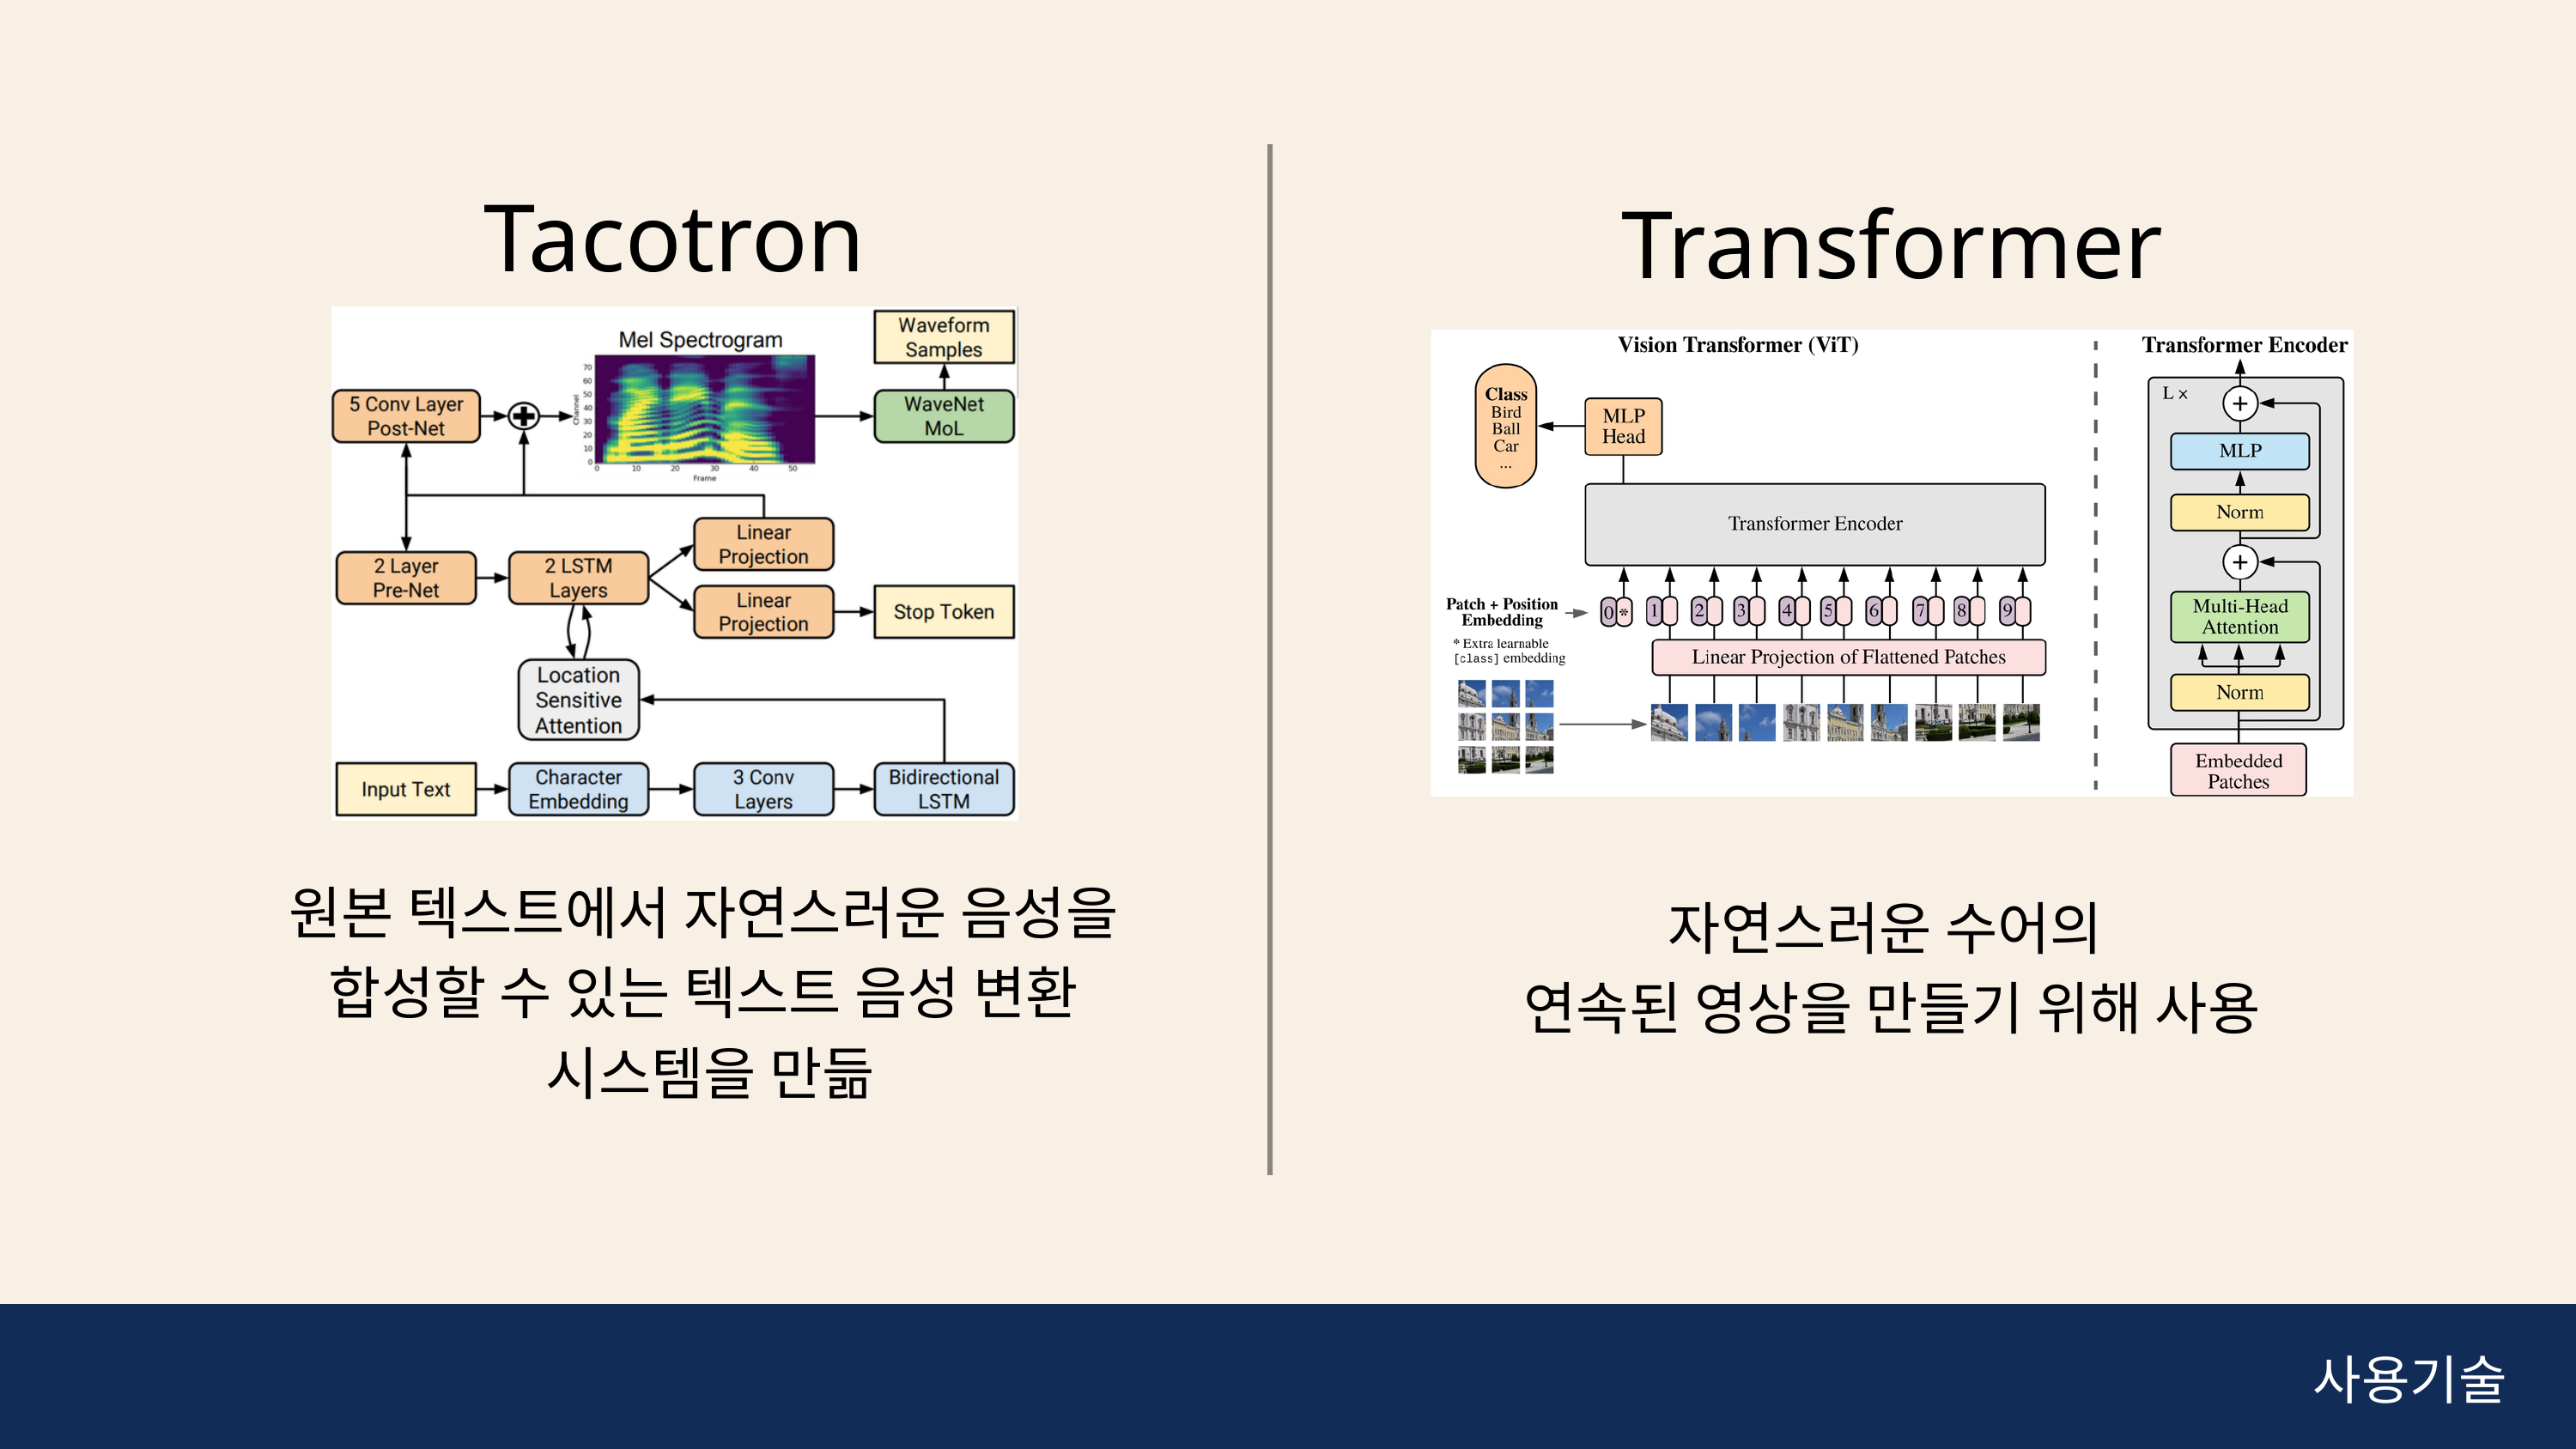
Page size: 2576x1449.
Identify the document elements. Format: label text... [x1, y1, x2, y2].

text_box Tacotron [357, 160, 993, 291]
text_box Transformer [1575, 167, 2210, 298]
text_box 원본 텍스트에서 자연스러운 음성을 합성할 수 있는 텍스트 음성 변환 시스템을 만듦 [196, 865, 1225, 1106]
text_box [0, 1303, 2576, 1449]
text_box [1267, 144, 1273, 1175]
text_box [331, 306, 1018, 821]
text_box [1431, 330, 2354, 797]
text_box 자연스러운 수어의 연속된 영상을 만들기 위해 사용 [1400, 881, 2385, 1041]
